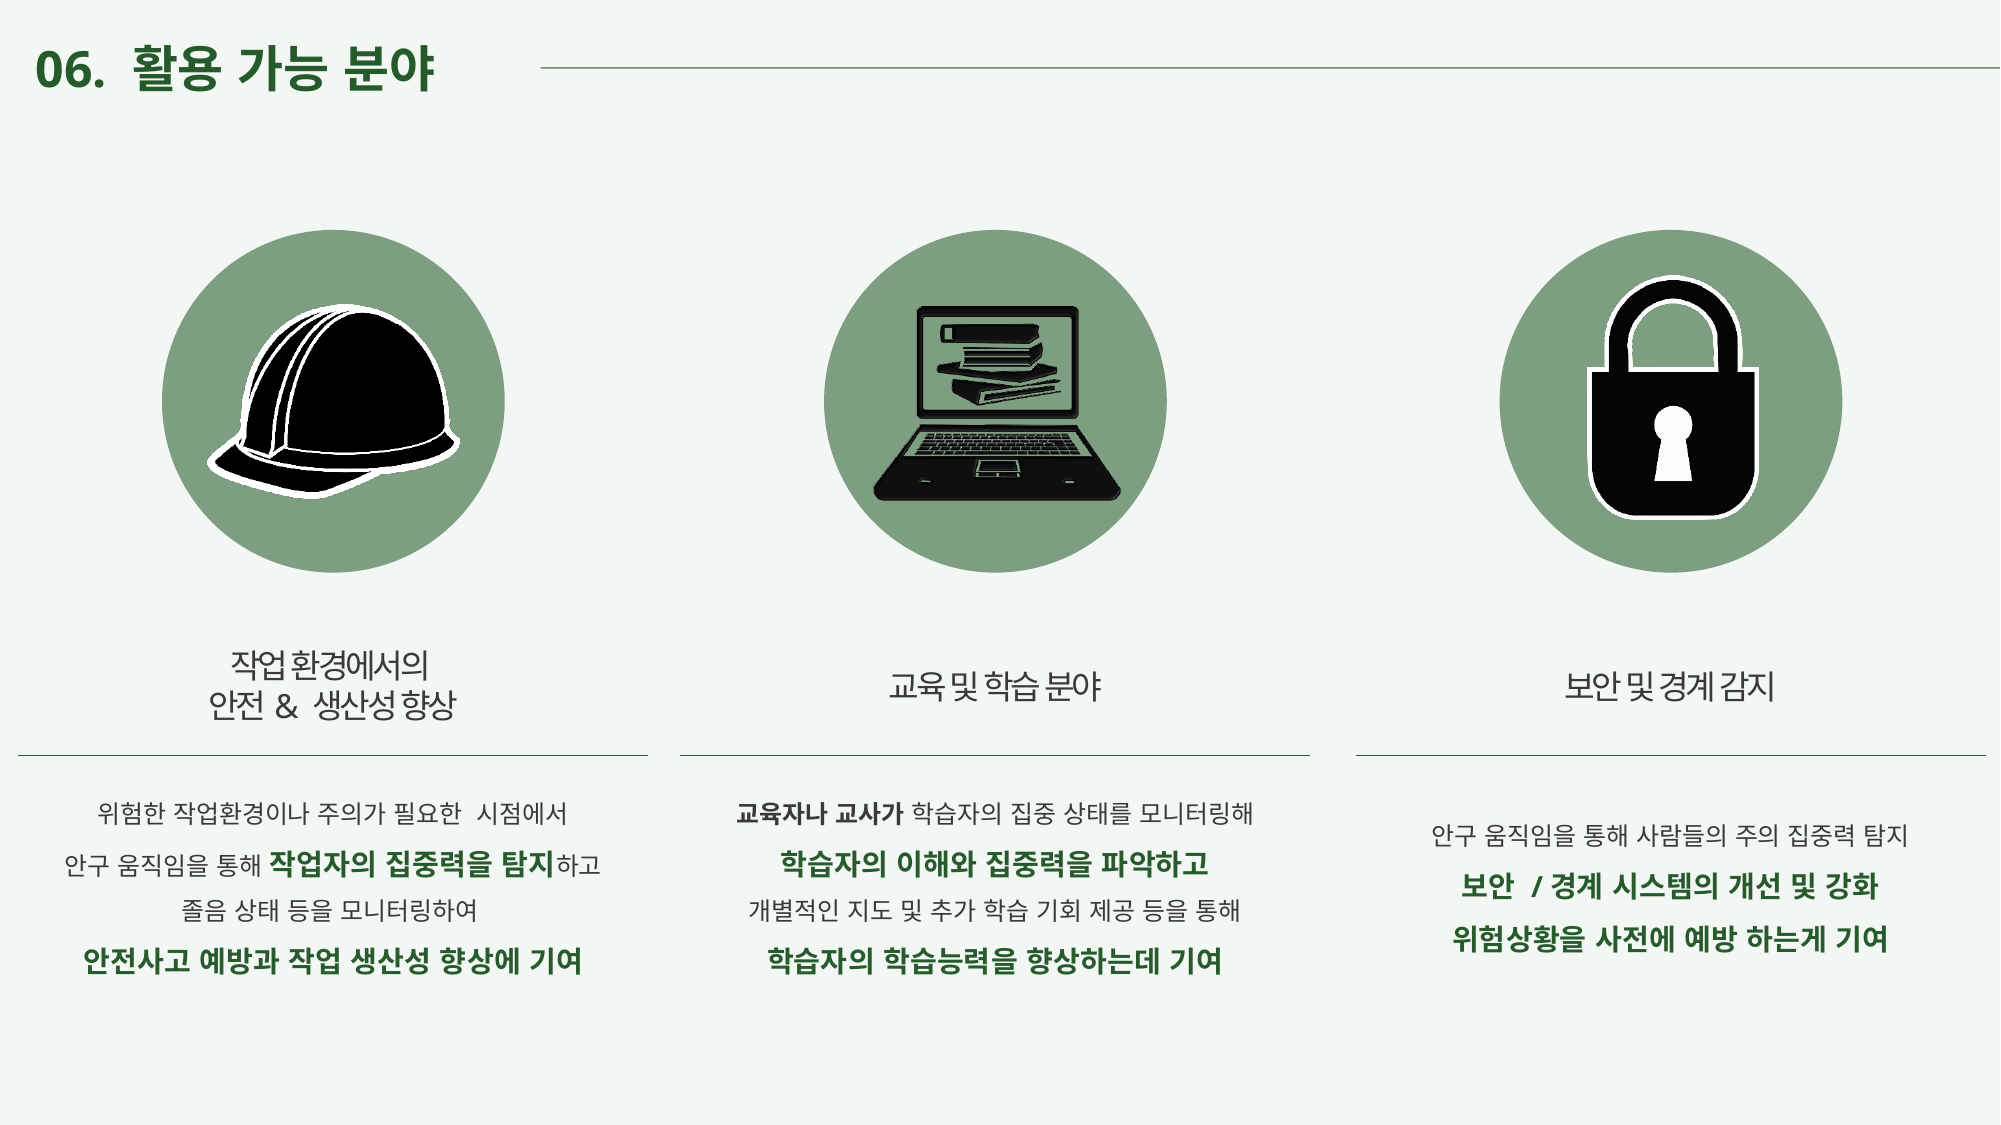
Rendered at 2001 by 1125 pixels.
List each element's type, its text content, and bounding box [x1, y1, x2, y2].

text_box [1355, 229, 1986, 965]
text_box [18, 229, 649, 987]
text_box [260, 66, 2000, 70]
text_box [680, 229, 1311, 987]
text_box 06. 활용 가능 분야 [21, 30, 541, 105]
